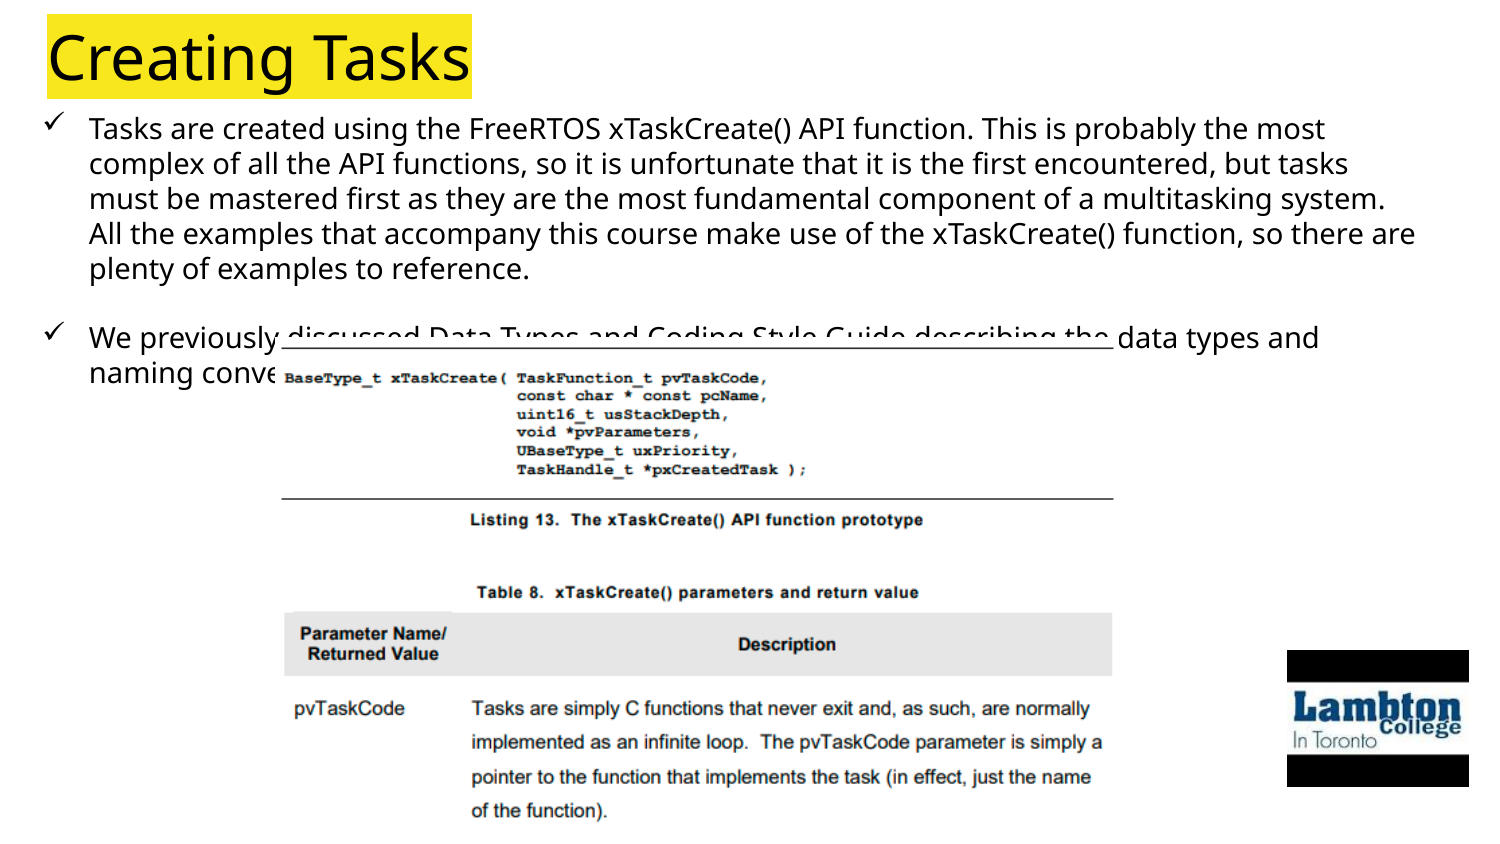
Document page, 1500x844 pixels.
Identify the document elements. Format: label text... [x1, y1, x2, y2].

picture [1287, 650, 1469, 787]
text_box Creating Tasks [32, 3, 1430, 95]
text_box Tasks are created using the FreeRTOS xTaskCreate() API function. This is probably the most complex of all the API functions, so it is unfortunate that it is the first encountered, but tasks must be mastered first as they are the most fundamental component of a multitasking system. All the examples that accompany this course make use of the xTaskCreate() function, so there are plenty of examples to reference. We previously discussed Data Types and Coding Style Guide describing the data types and naming conventions used. [27, 95, 1440, 661]
picture [274, 337, 1119, 835]
